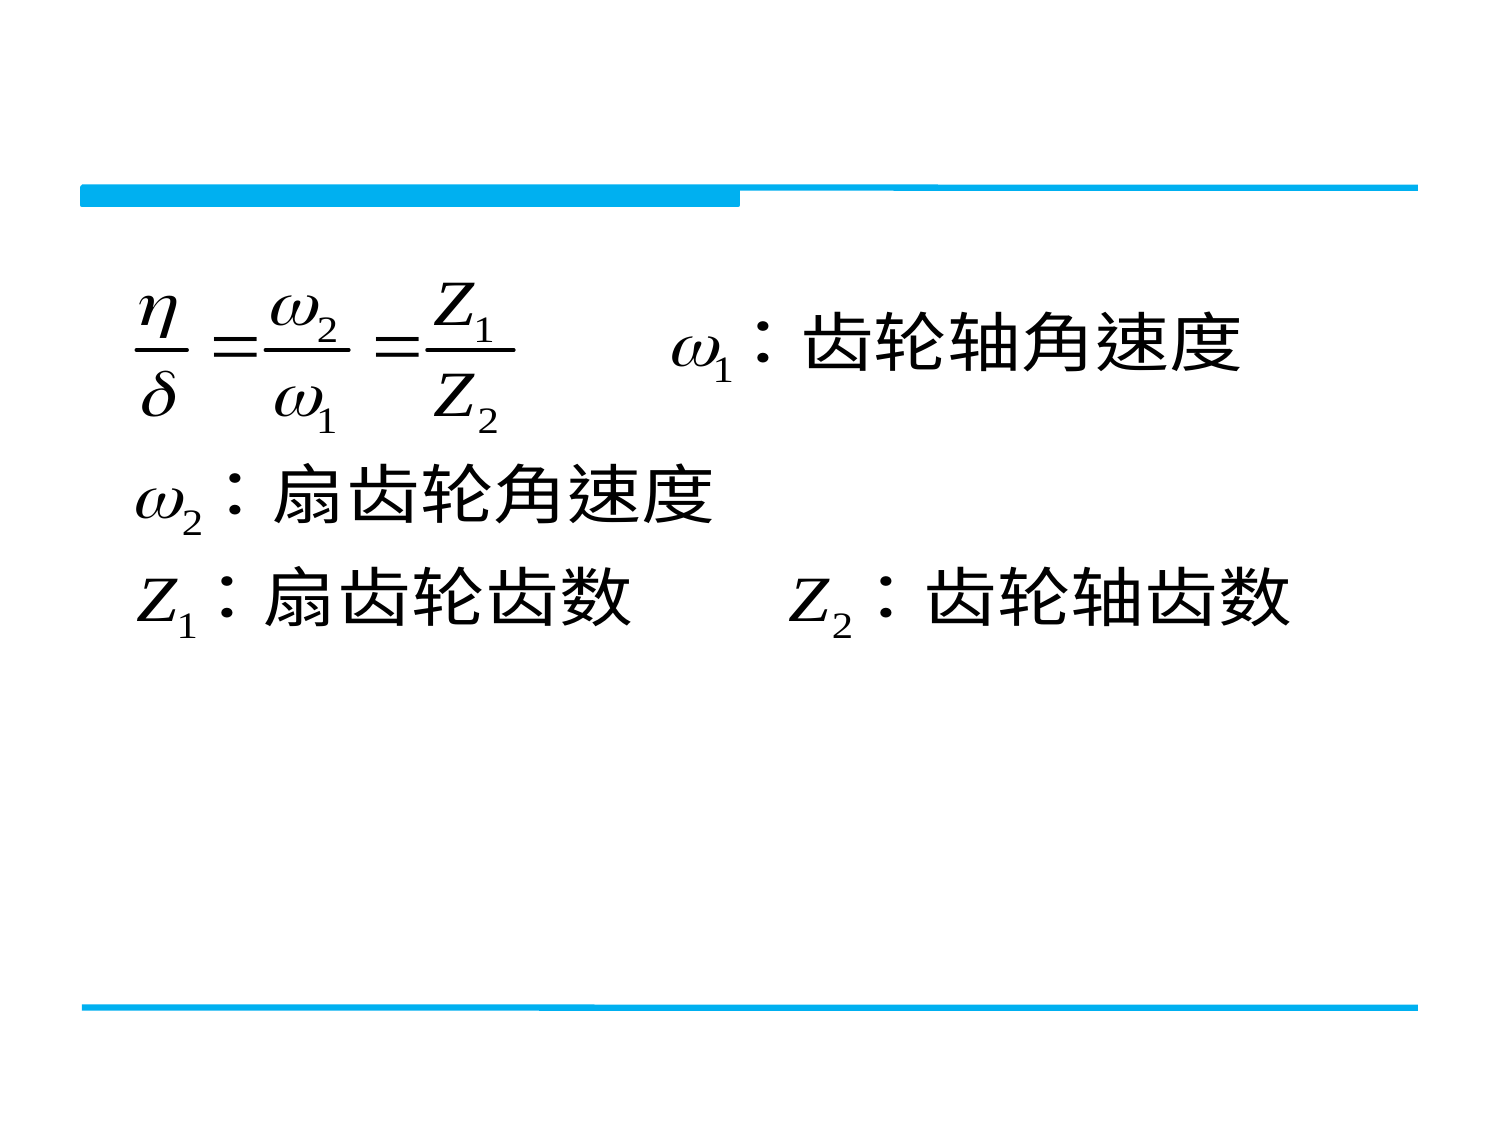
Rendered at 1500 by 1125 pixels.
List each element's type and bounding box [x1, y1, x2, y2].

text_box [123, 255, 1306, 654]
